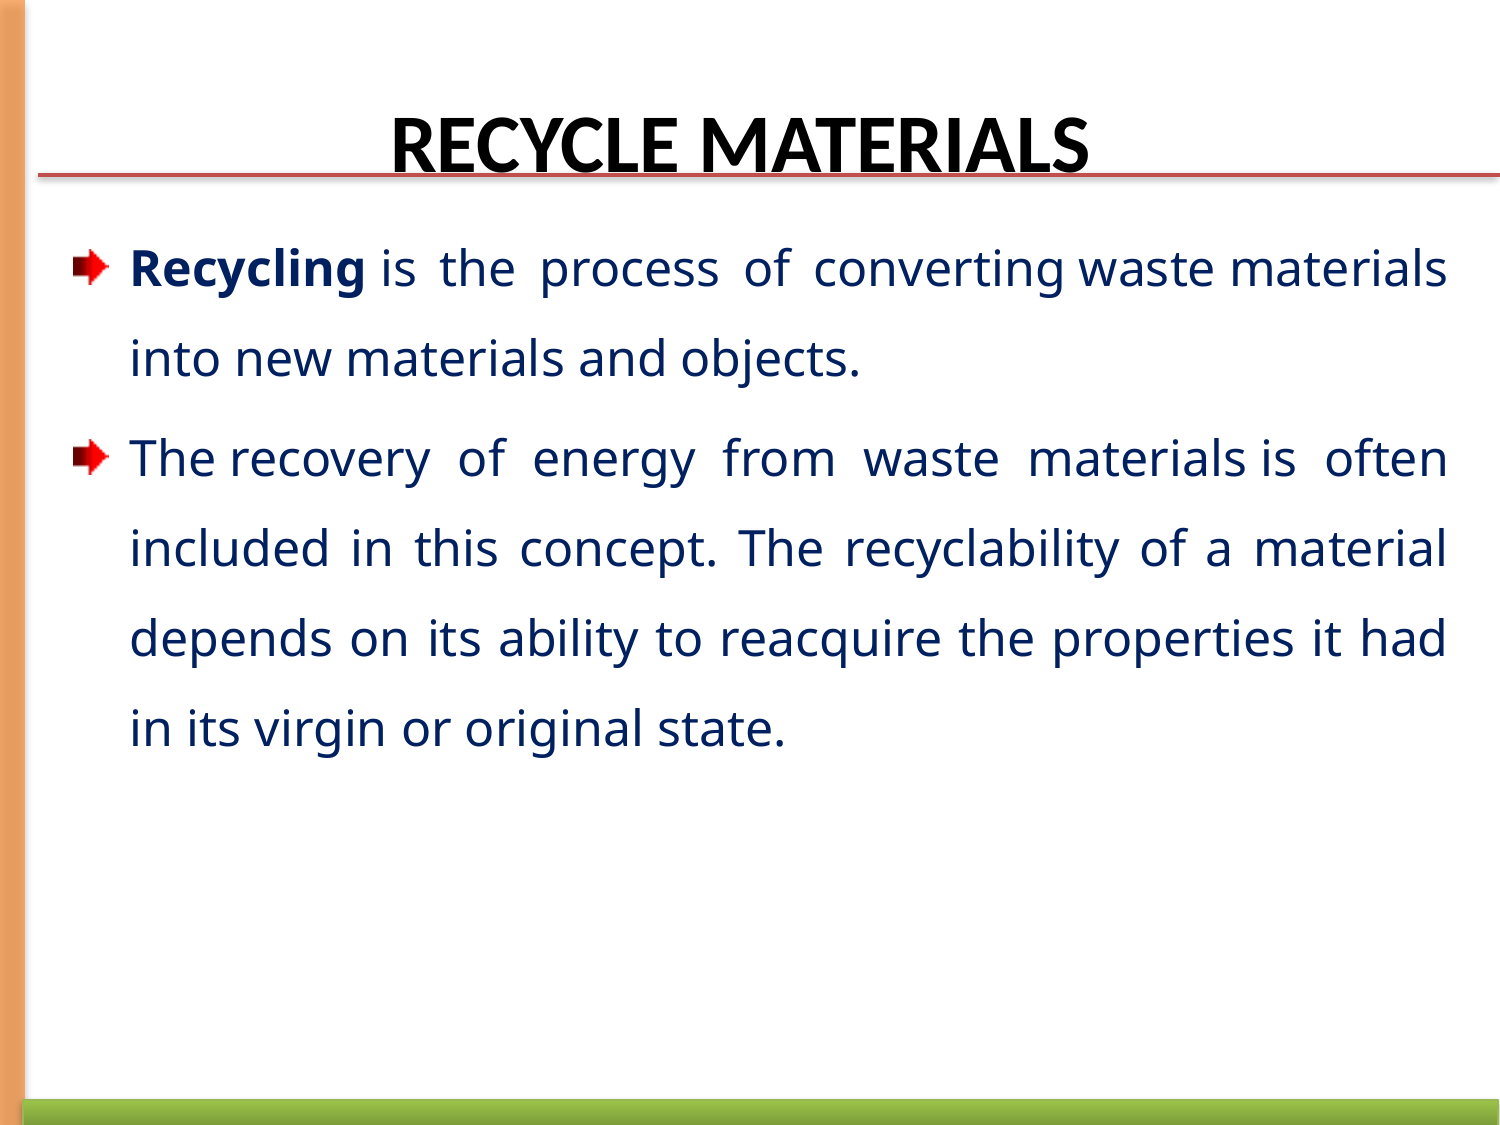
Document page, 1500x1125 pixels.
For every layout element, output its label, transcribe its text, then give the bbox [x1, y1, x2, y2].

title RECYCLE MATERIALS [75, 45, 1425, 199]
list Recycling is the process of converting waste materials into new materials and objects. The recovery of energy from waste materials is often included in this concept. The recyclability of a material depends on its ability to reacquire the properties it had in its virgin or original state. [58, 199, 1465, 1079]
picture [73, 249, 109, 285]
picture [73, 439, 109, 475]
